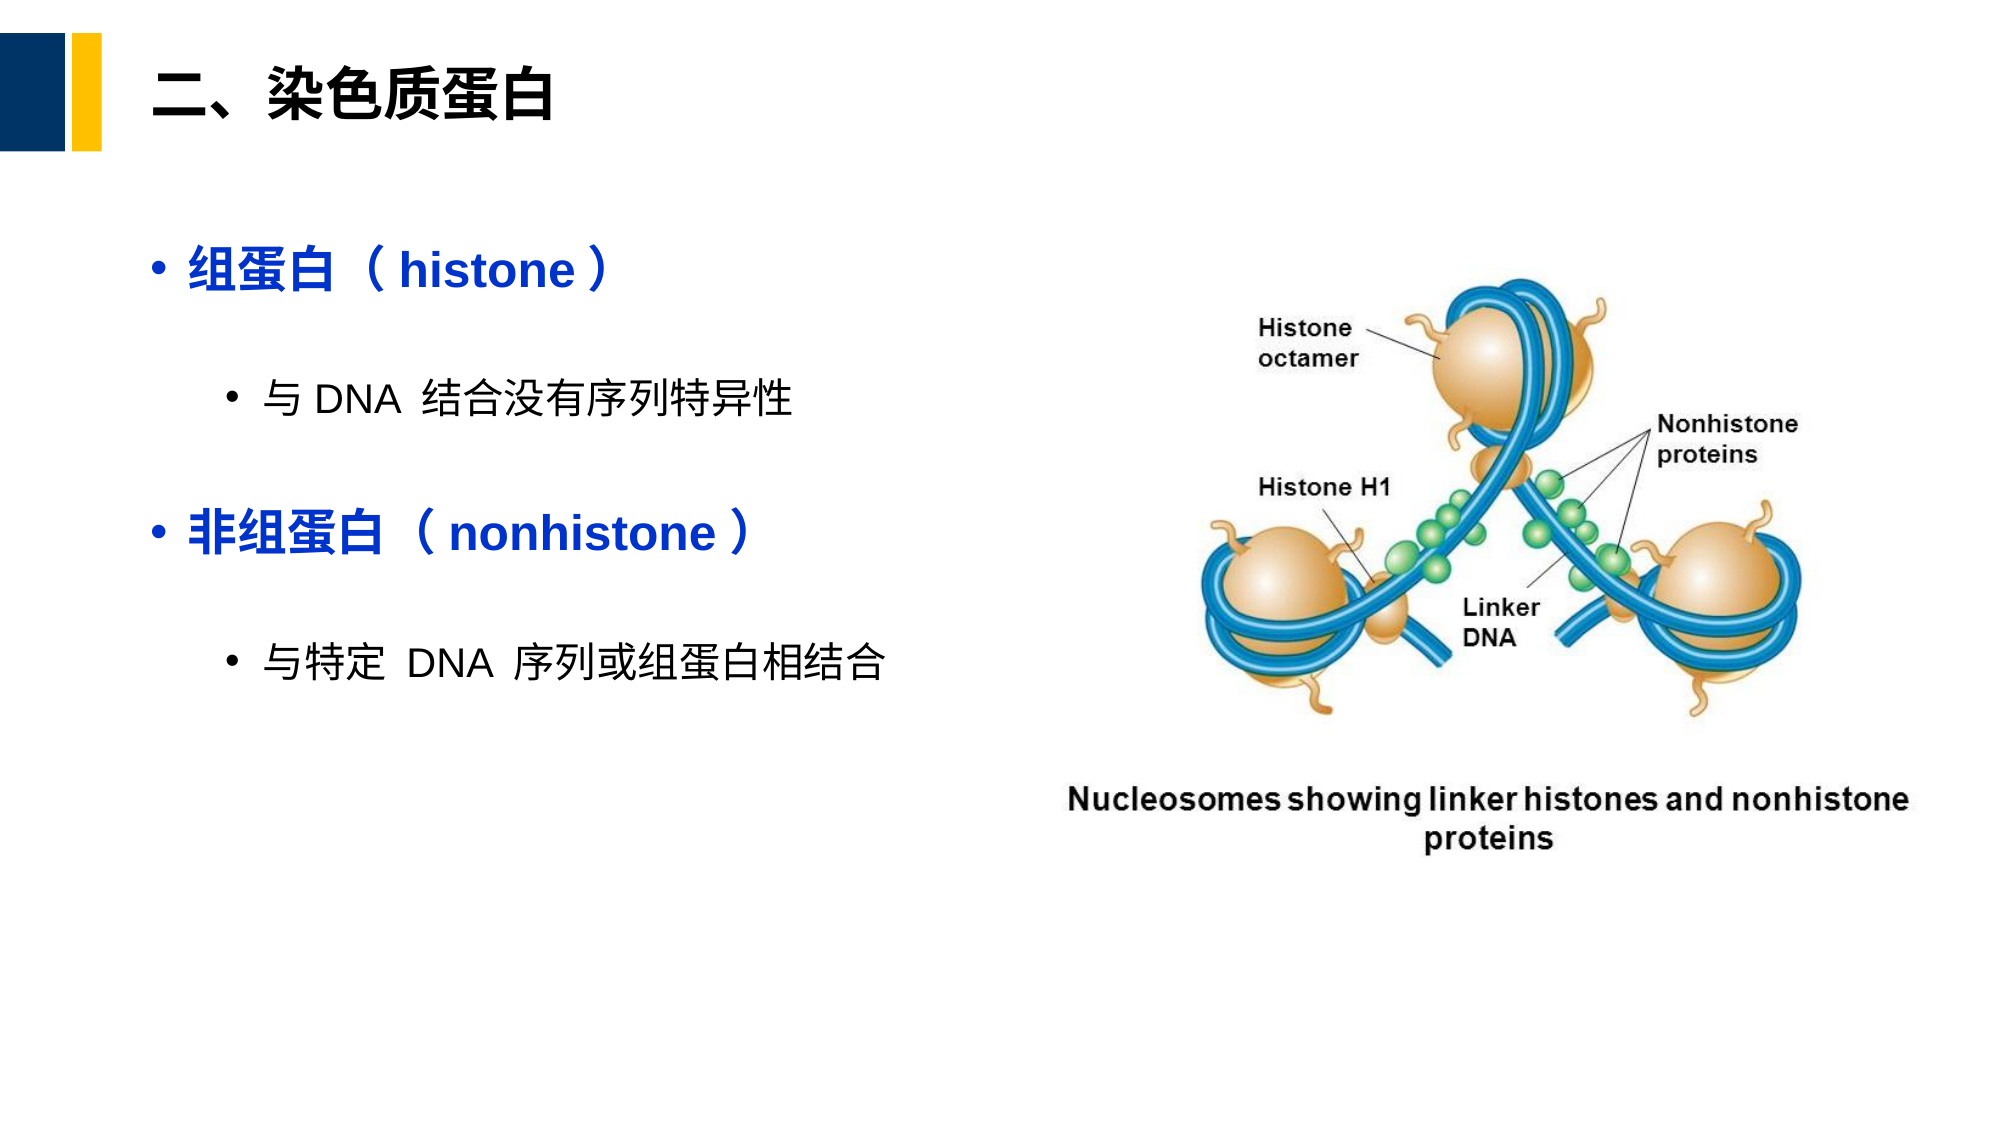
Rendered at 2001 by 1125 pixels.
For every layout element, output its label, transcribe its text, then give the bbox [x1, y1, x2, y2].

picture [1061, 267, 1927, 858]
list 组蛋白（histone） 与DNA 结合没有序列特异性 非组蛋白（nonhistone） 与特定 DNA 序列或组蛋白相结合 [135, 200, 1950, 1092]
title 二、染色质蛋白 [135, 33, 1950, 152]
